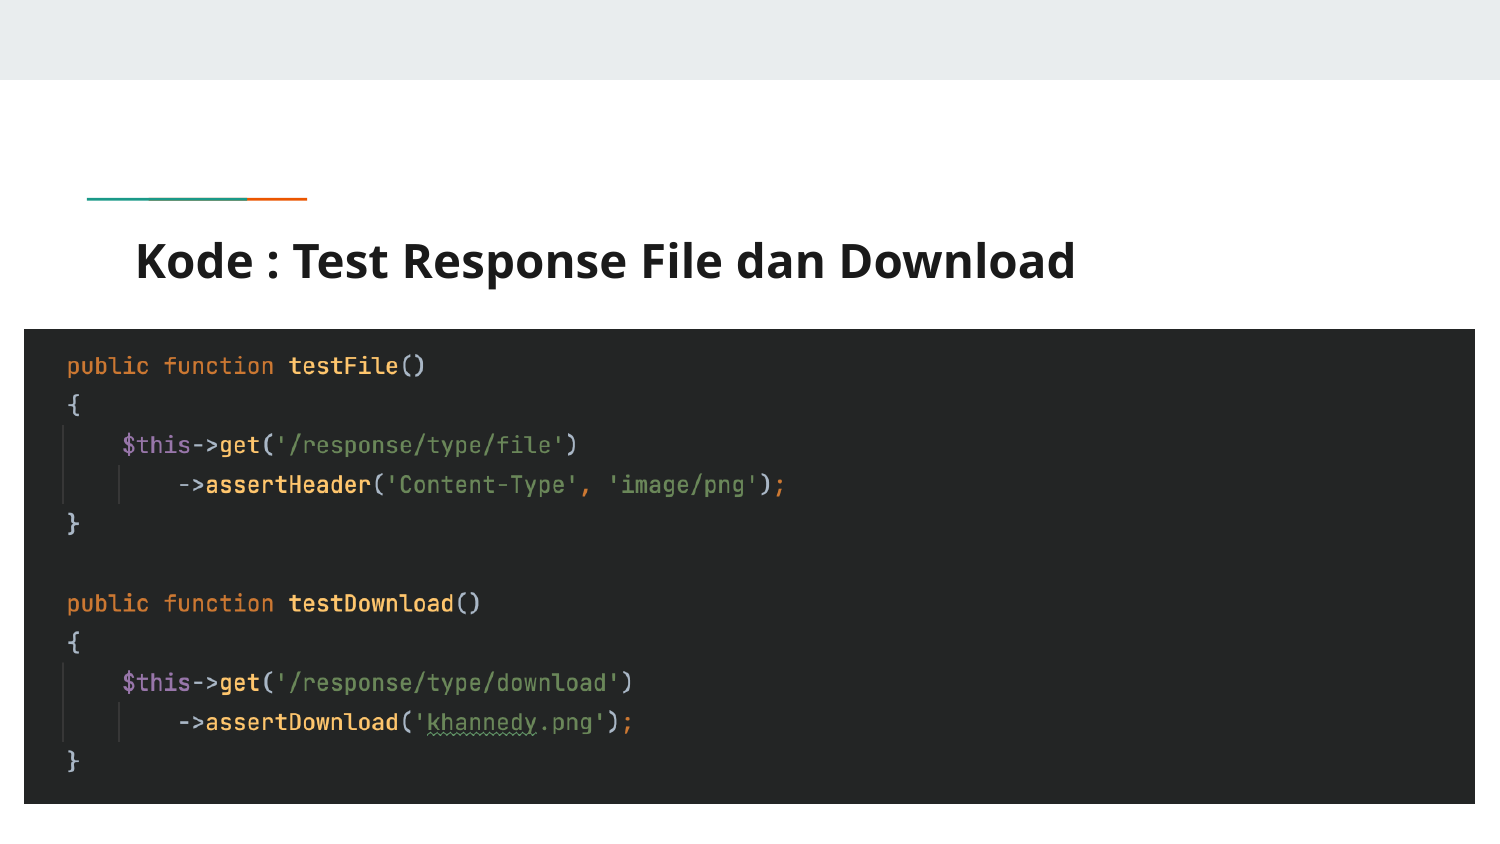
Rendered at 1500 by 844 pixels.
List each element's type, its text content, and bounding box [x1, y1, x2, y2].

picture [24, 328, 1476, 804]
title Kode : Test Response File dan Download [119, 216, 1381, 305]
